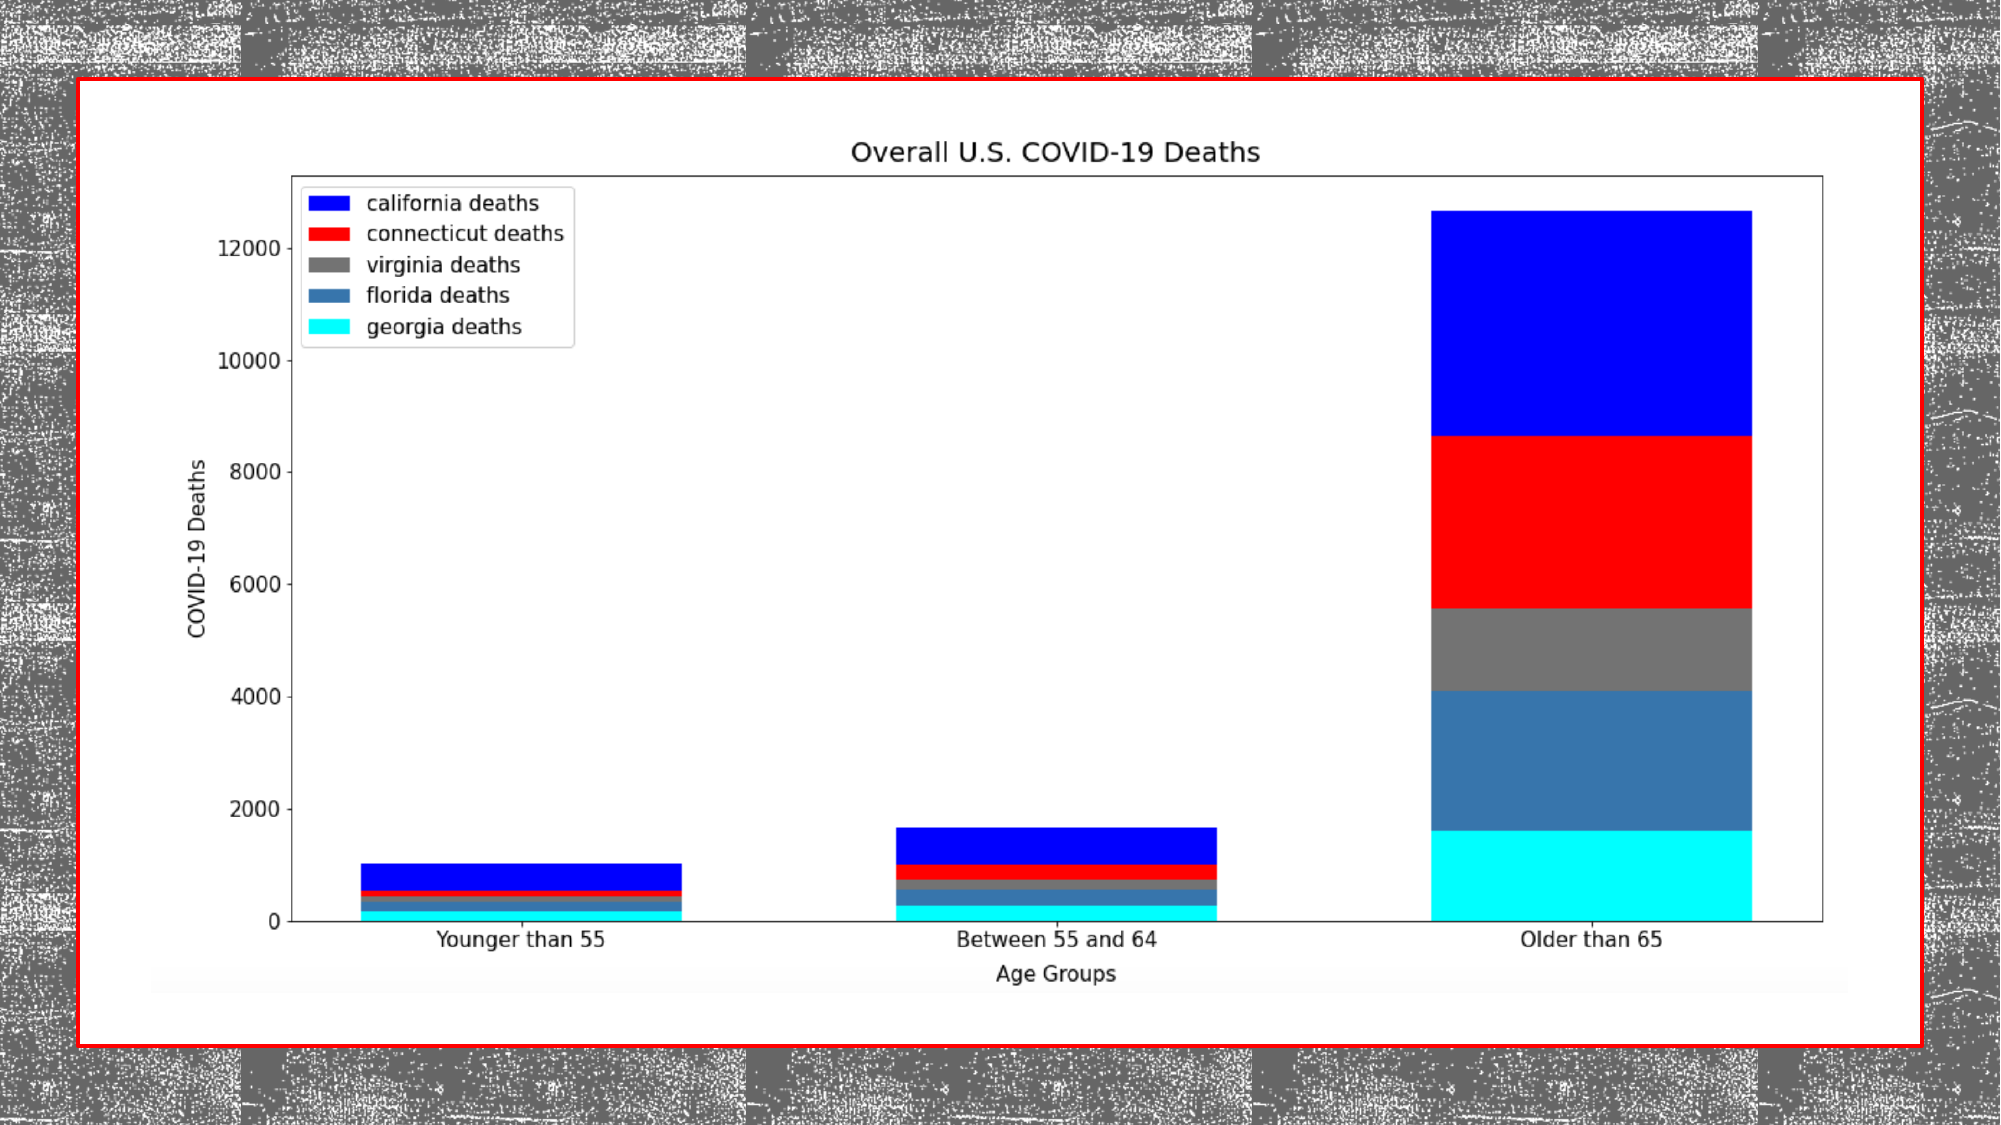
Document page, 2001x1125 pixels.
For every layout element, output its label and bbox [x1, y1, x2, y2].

text_box [0, 0, 2000, 1125]
picture [151, 131, 1848, 993]
text_box [77, 78, 1923, 1047]
